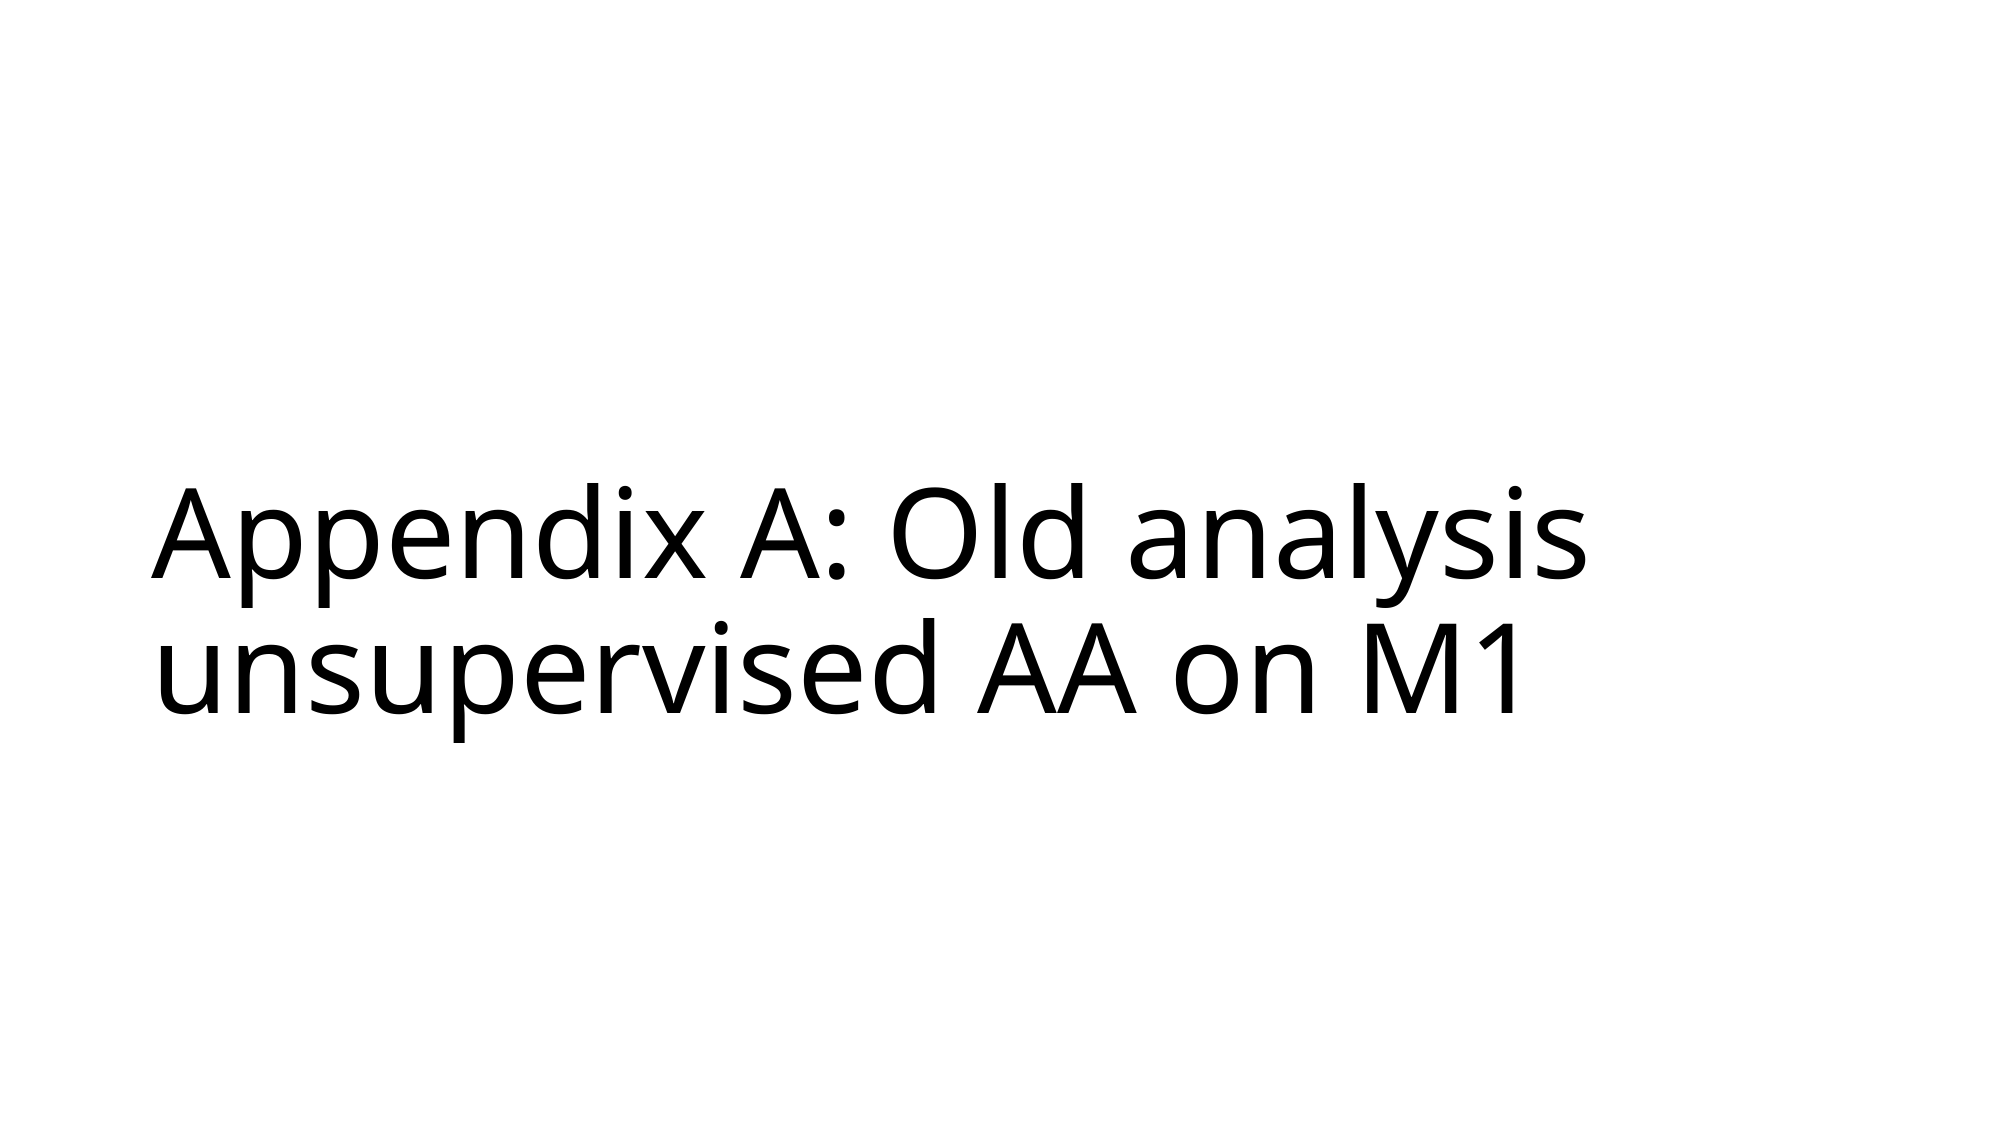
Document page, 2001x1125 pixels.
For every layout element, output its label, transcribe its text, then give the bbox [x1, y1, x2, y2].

title Appendix A: Old analysis unsupervised AA on M1 [136, 280, 1862, 749]
